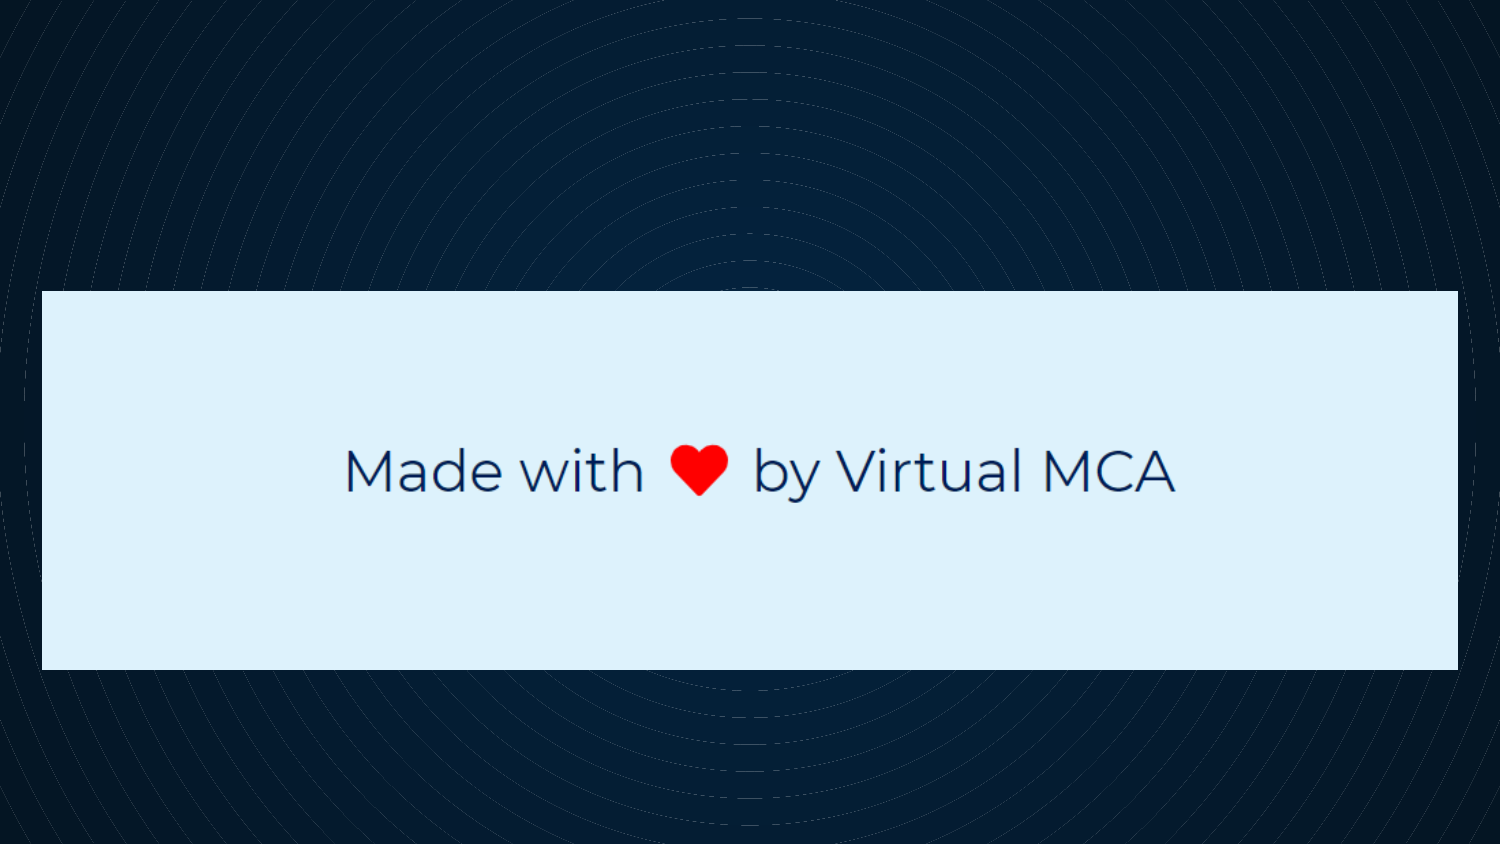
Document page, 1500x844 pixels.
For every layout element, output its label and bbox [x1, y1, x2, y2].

picture [42, 291, 1458, 670]
